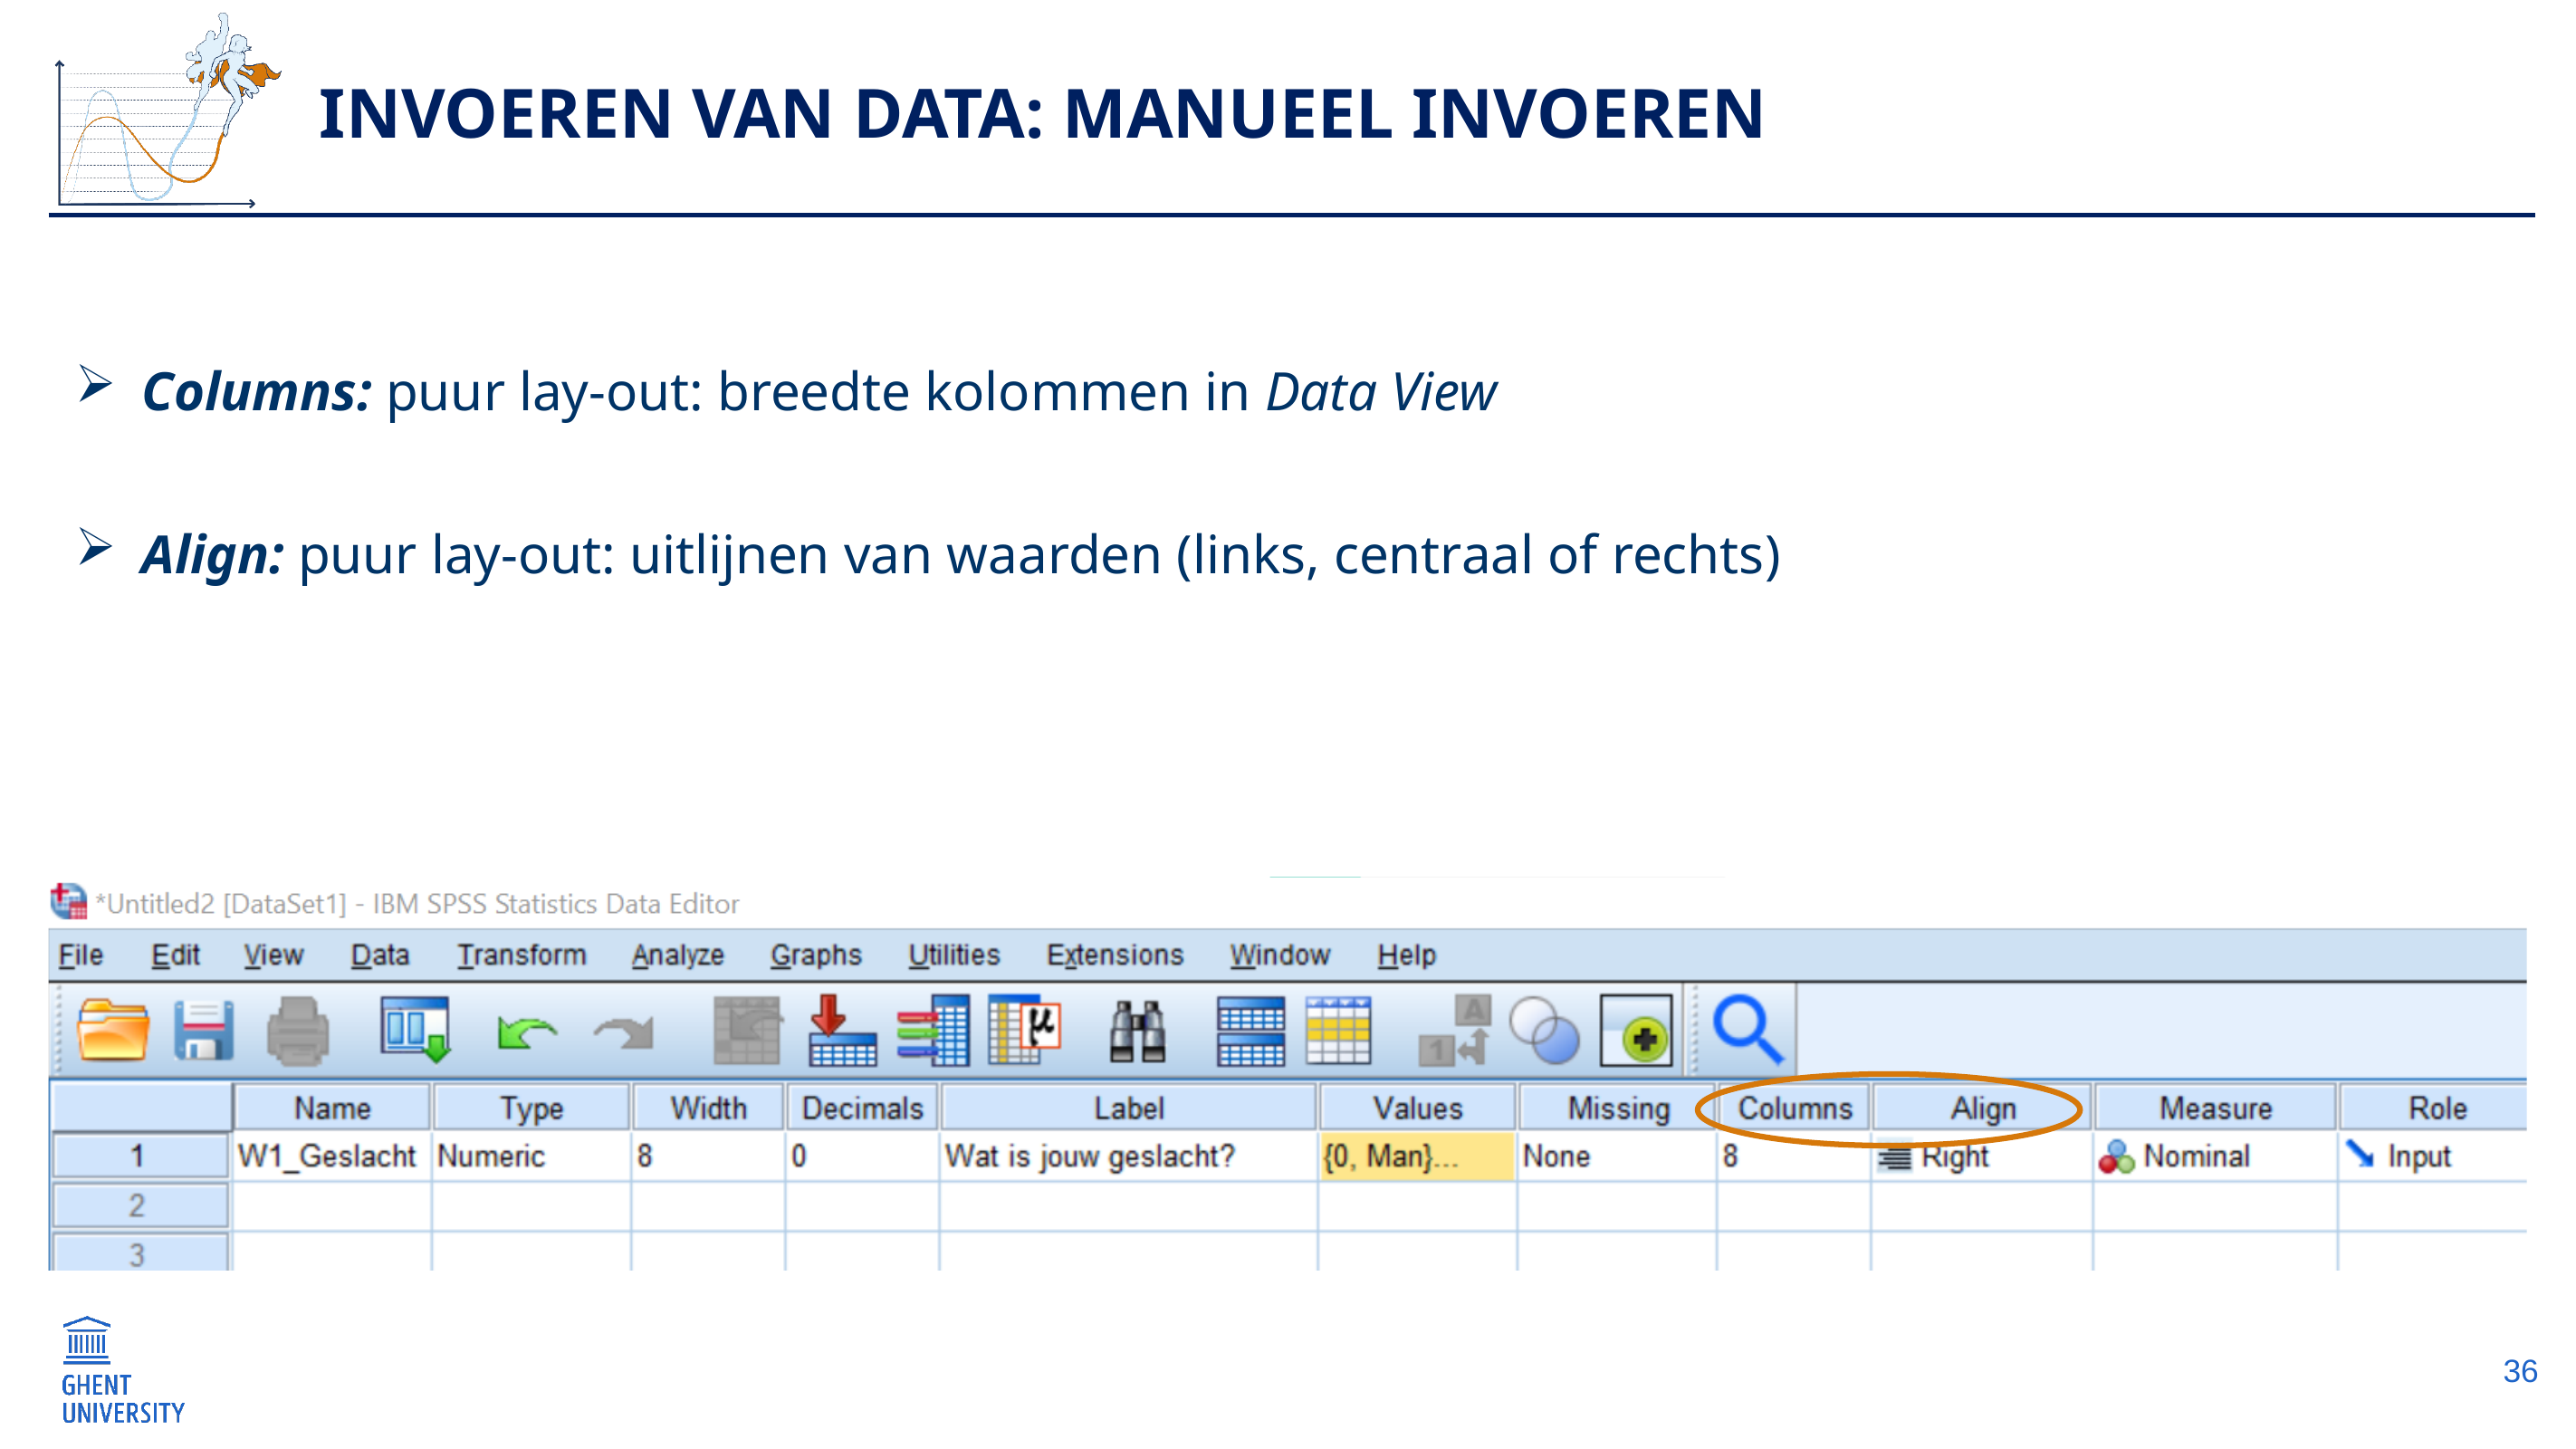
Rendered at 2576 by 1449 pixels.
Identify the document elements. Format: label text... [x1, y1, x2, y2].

picture [62, 1348, 411, 1449]
list Columns: puur lay-out: breedte kolommen in Data View Align: puur lay-out: uitlijnen van waarden (links, centraal of rechts) [48, 1271, 2527, 1348]
list Columns: puur lay-out: breedte kolommen in Data View Align: puur lay-out: uitlijnen van waarden (links, centraal of rechts) [48, 269, 2527, 877]
slide_number 36 [2415, 1330, 2553, 1408]
title Invoeren van data: manueel invoeren [305, 18, 2527, 159]
picture [48, 877, 2527, 1271]
picture [5, 0, 306, 318]
